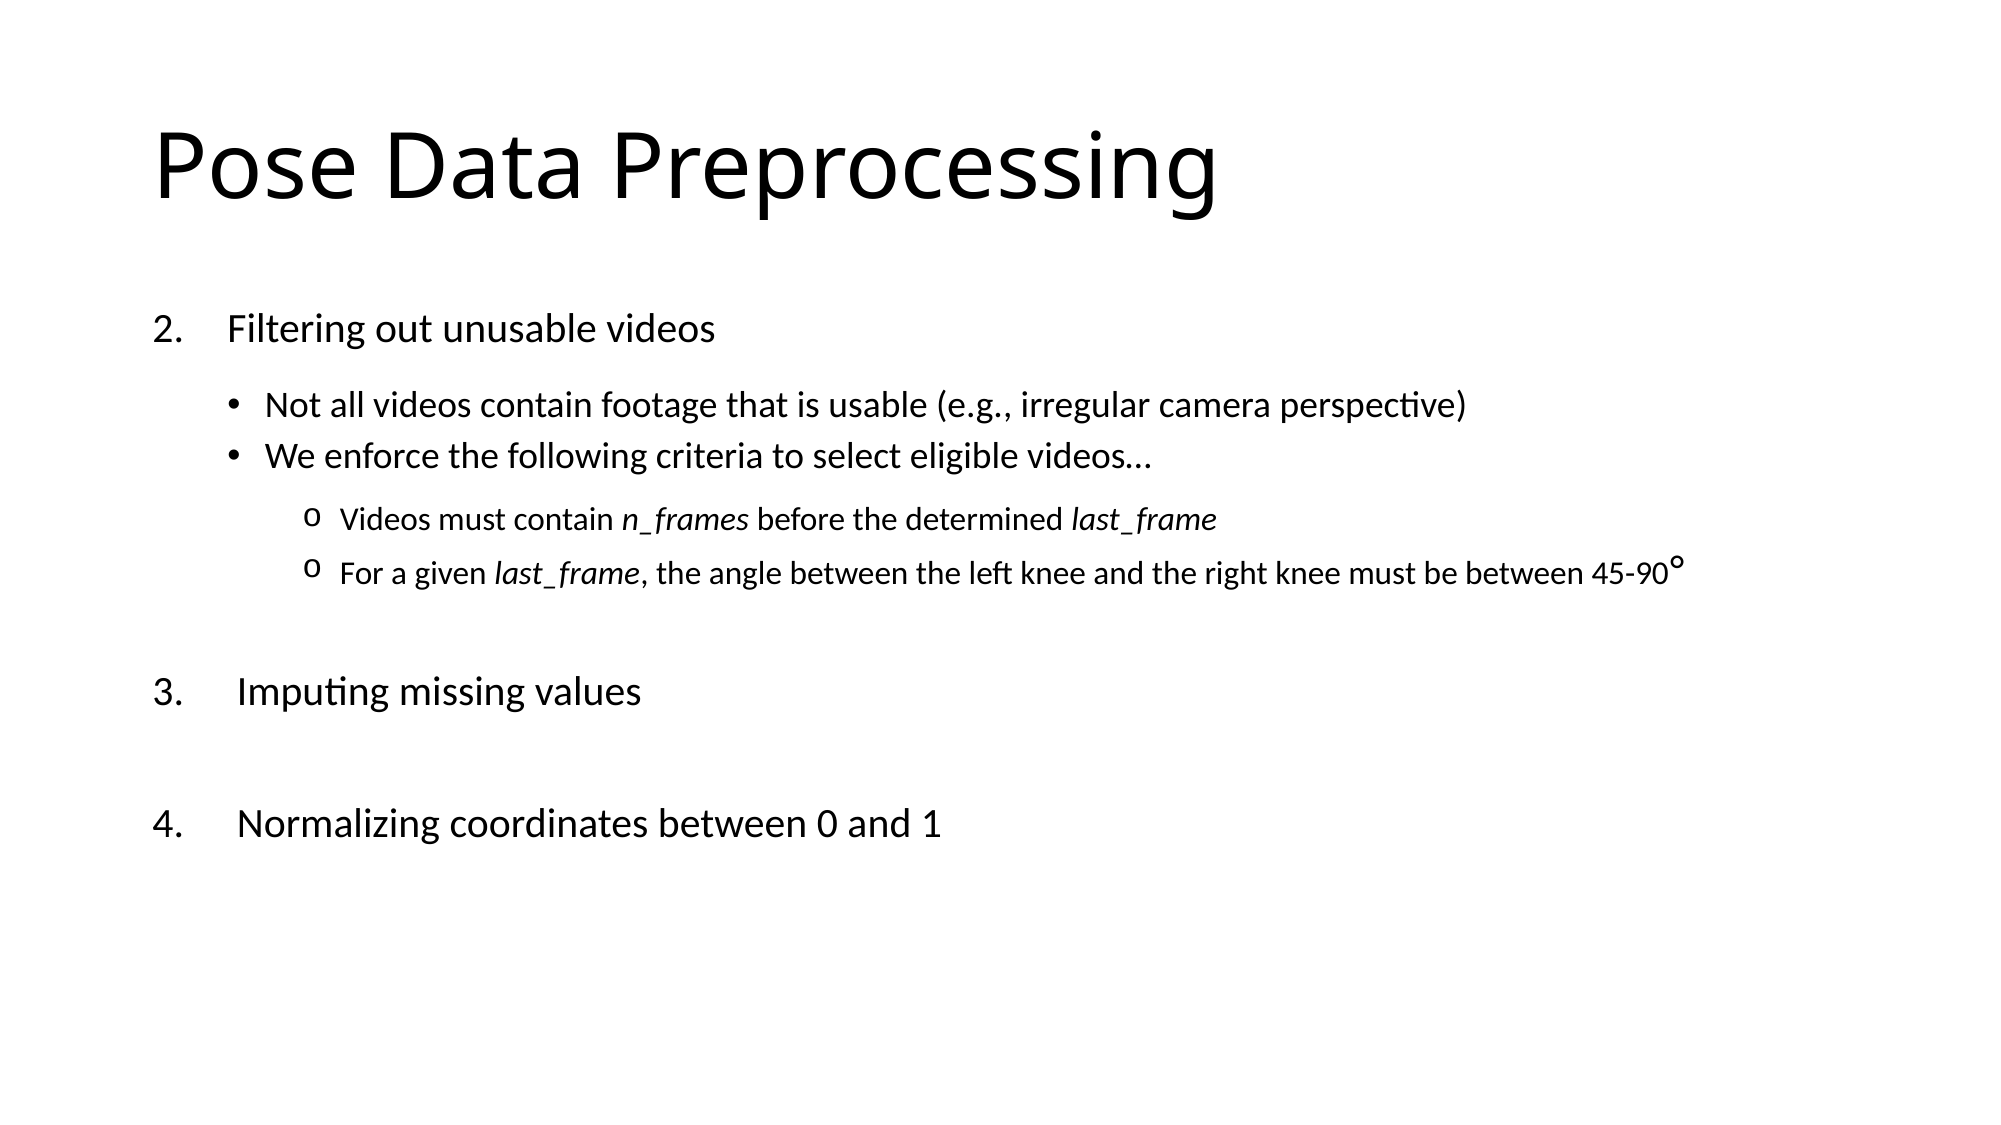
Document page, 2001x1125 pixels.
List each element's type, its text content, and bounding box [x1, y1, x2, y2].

title Pose Data Preprocessing [137, 59, 1863, 278]
list Filtering out unusable videos Not all videos contain footage that is usable (e.g., irregular camera perspective) We enforce the following criteria to select eligible videos… Videos must contain n_frames before the determined last_frame For a given last_frame, the angle between the left knee and the right knee must be between 45-90° Imputing missing values Normalizing coordinates between 0 and 1 [137, 299, 1863, 1014]
